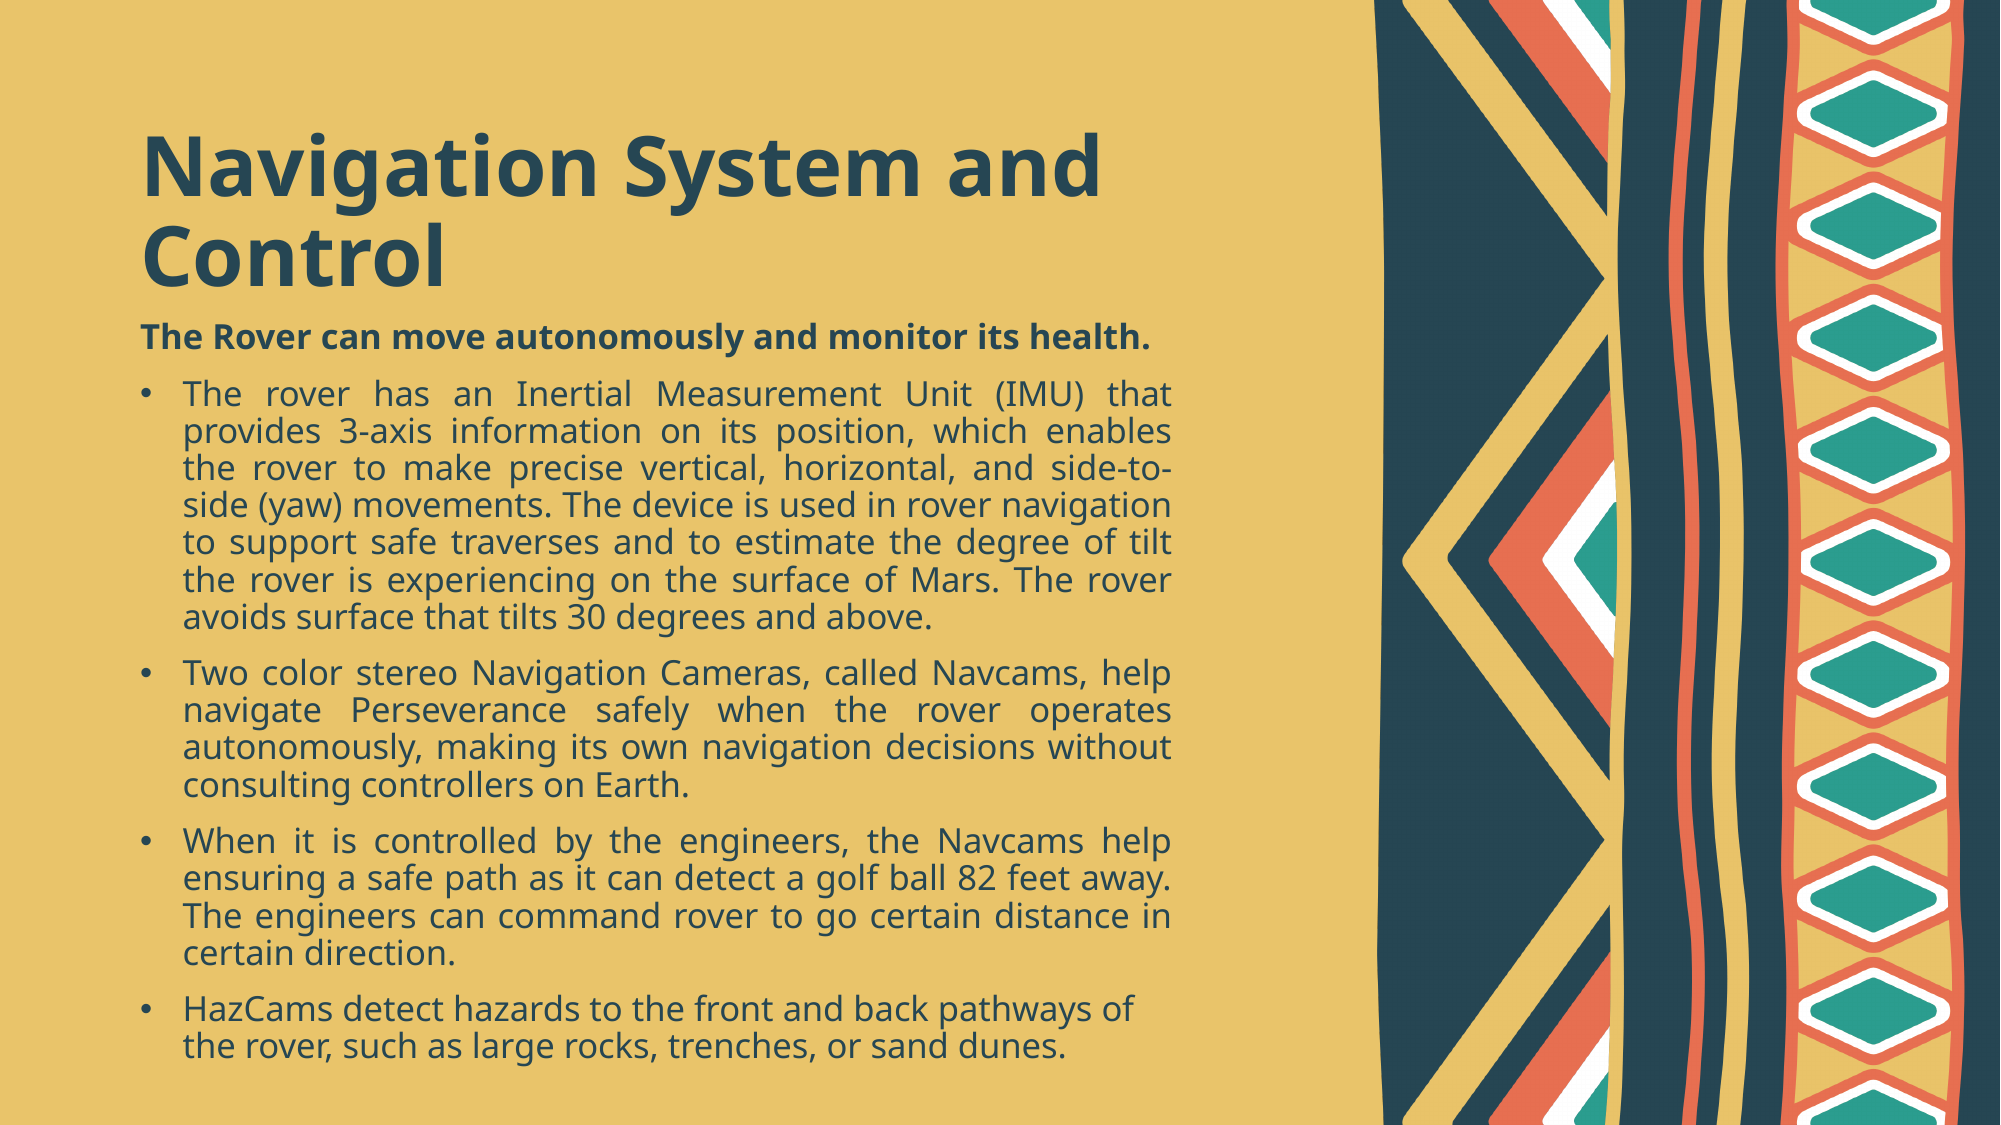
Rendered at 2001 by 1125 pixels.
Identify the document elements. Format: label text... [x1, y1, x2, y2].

list The Rover can move autonomously and monitor its health. The rover has an Inertial Measurement Unit (IMU) that provides 3-axis information on its position, which enables the rover to make precise vertical, horizontal, and side-to-side (yaw) movements. The device is used in rover navigation to support safe traverses and to estimate the degree of tilt the rover is experiencing on the surface of Mars. The rover avoids surface that tilts 30 degrees and above. Two color stereo Navigation Cameras, called Navcams, help navigate Perseverance safely when the rover operates autonomously, making its own navigation decisions without consulting controllers on Earth. When it is controlled by the engineers, the Navcams help ensuring a safe path as it can detect a golf ball 82 feet away. The engineers can command rover to go certain distance in certain direction. HazCams detect hazards to the front and back pathways of the rover, such as large rocks, trenches, or sand dunes. [125, 312, 1188, 1097]
picture [1374, 0, 2000, 1125]
title Navigation System and Control [125, 117, 1276, 313]
